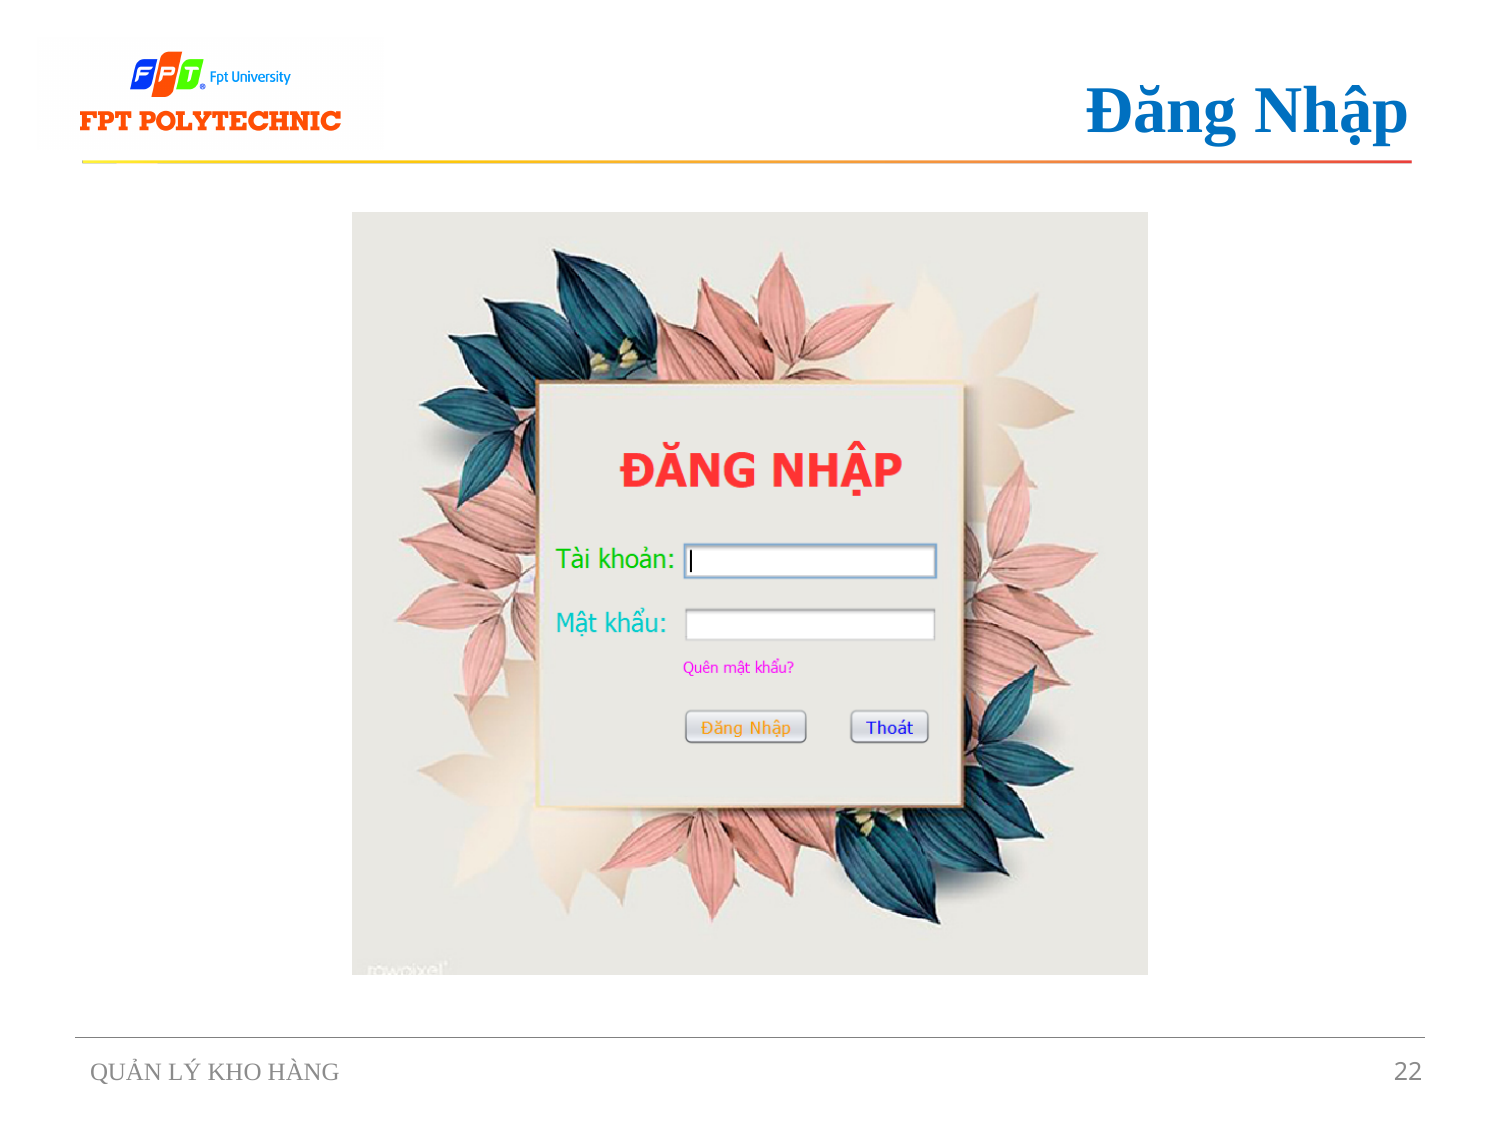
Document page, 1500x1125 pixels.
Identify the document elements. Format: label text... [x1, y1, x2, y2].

footer QUẢN LÝ KHO HÀNG [75, 1040, 1075, 1100]
slide_number 22 [1087, 1042, 1438, 1103]
title Đăng Nhập [74, 24, 1426, 188]
picture [0, 0, 1500, 976]
